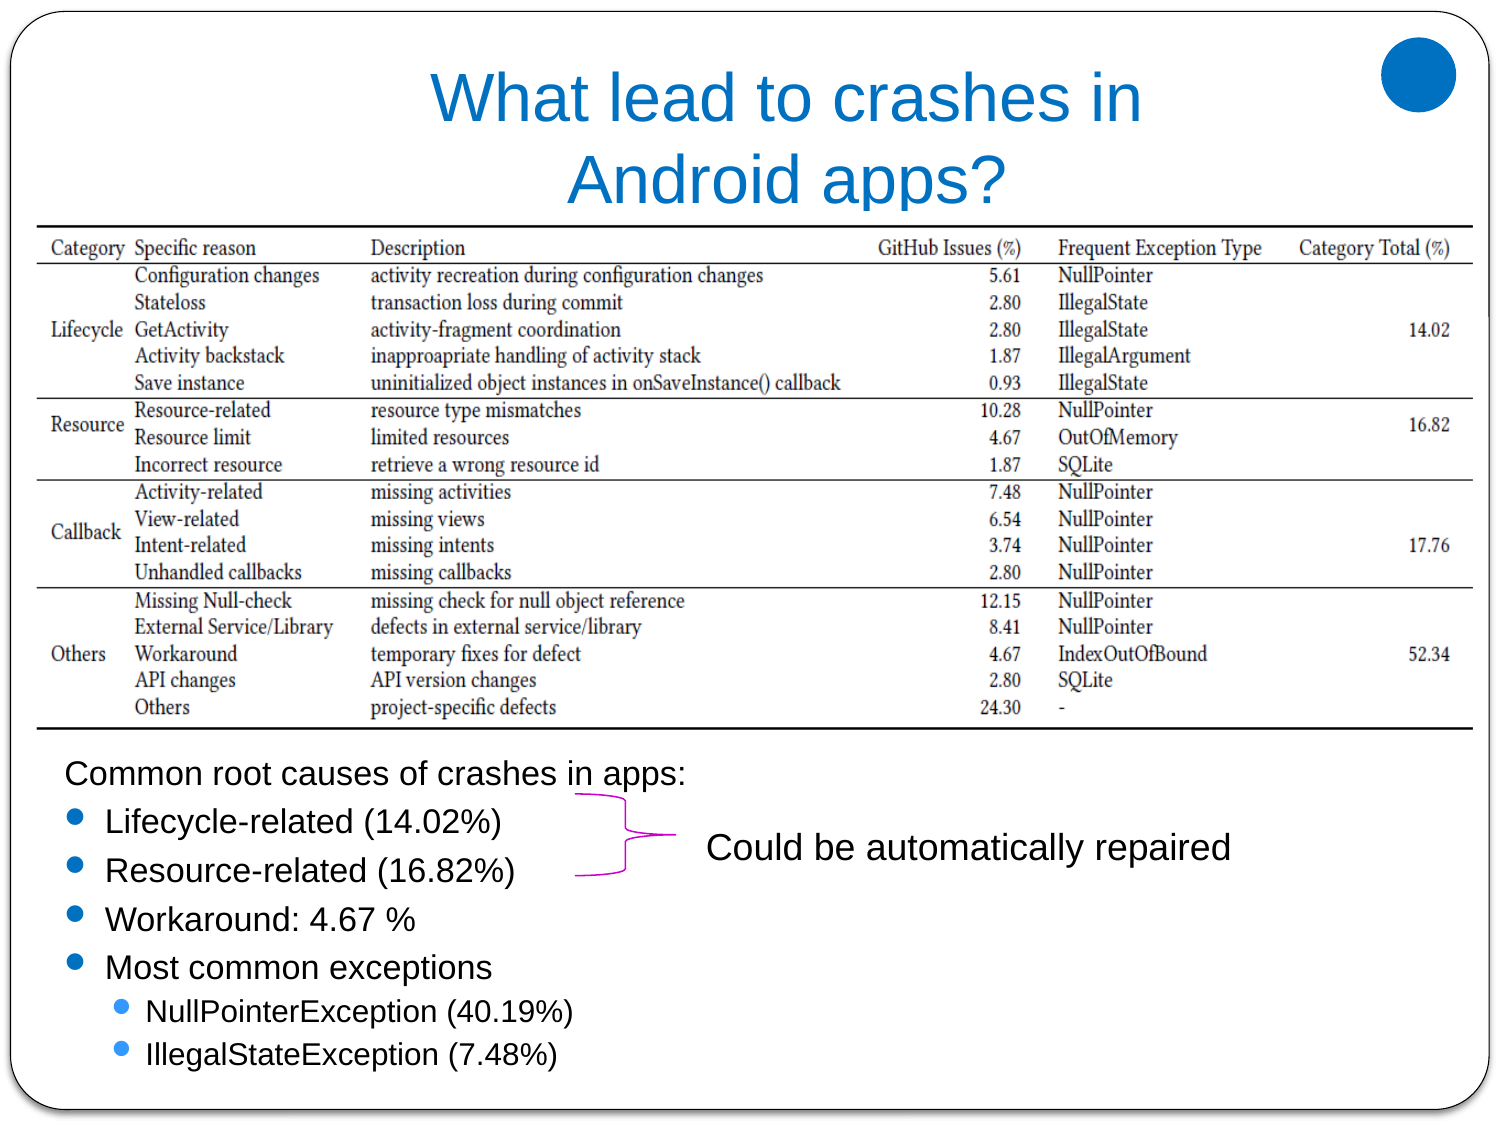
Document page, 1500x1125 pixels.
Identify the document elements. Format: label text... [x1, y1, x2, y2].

text_box [574, 793, 677, 877]
picture [28, 211, 1484, 739]
list Common root causes of crashes in apps: Lifecycle-related (14.02%) Resource-related (16.82%) Workaround: 4.67 % Most common exceptions NullPointerException (40.19%) IllegalStateException (7.48%) [49, 743, 1488, 1081]
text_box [28, 211, 1483, 737]
slide_number [1381, 37, 1457, 113]
text_box Could be automatically repaired [691, 815, 1247, 875]
title What lead to crashes in Android apps? [150, 45, 1425, 209]
